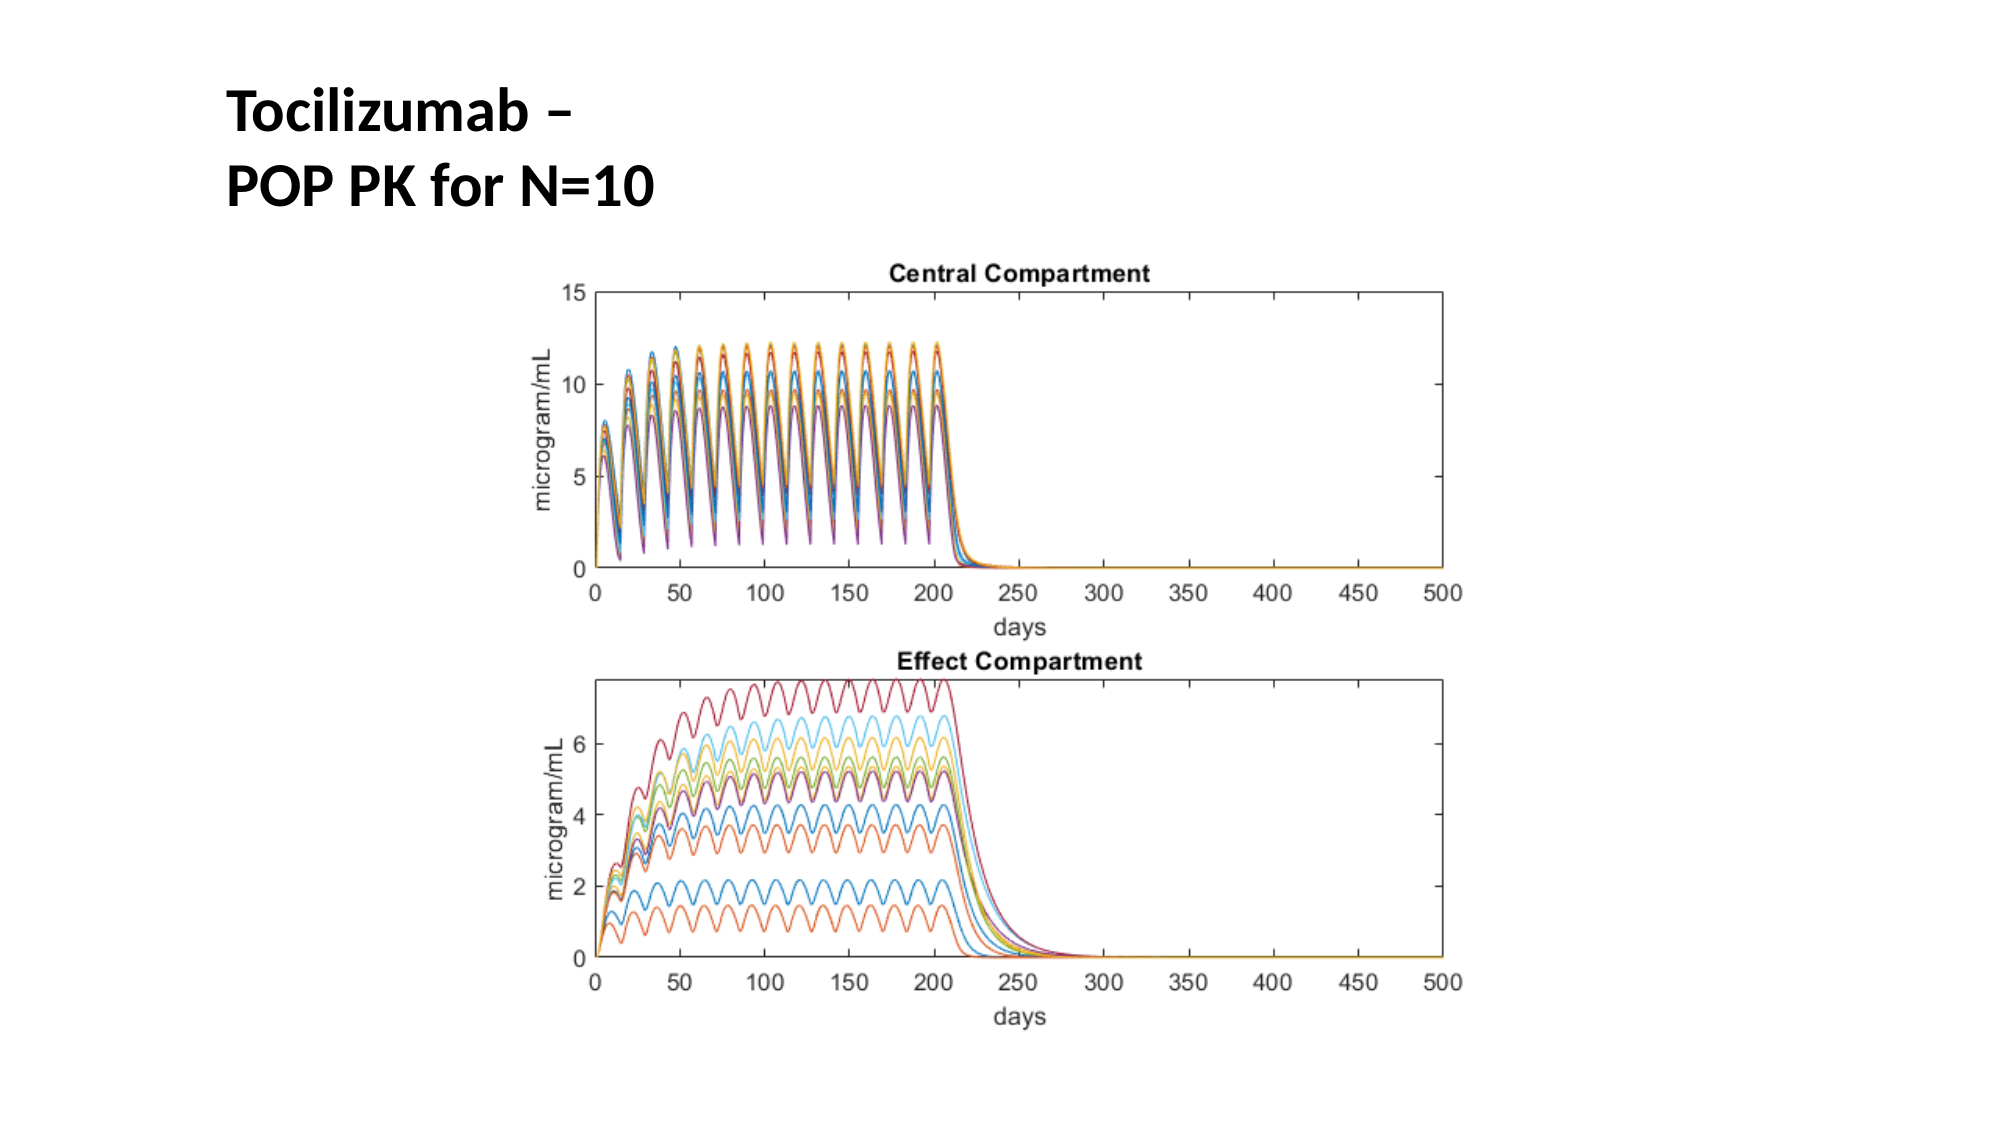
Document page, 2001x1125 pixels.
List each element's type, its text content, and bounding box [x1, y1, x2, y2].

picture [453, 229, 1547, 1050]
text_box Tocilizumab – POP PK for N=10 [211, 61, 1661, 272]
